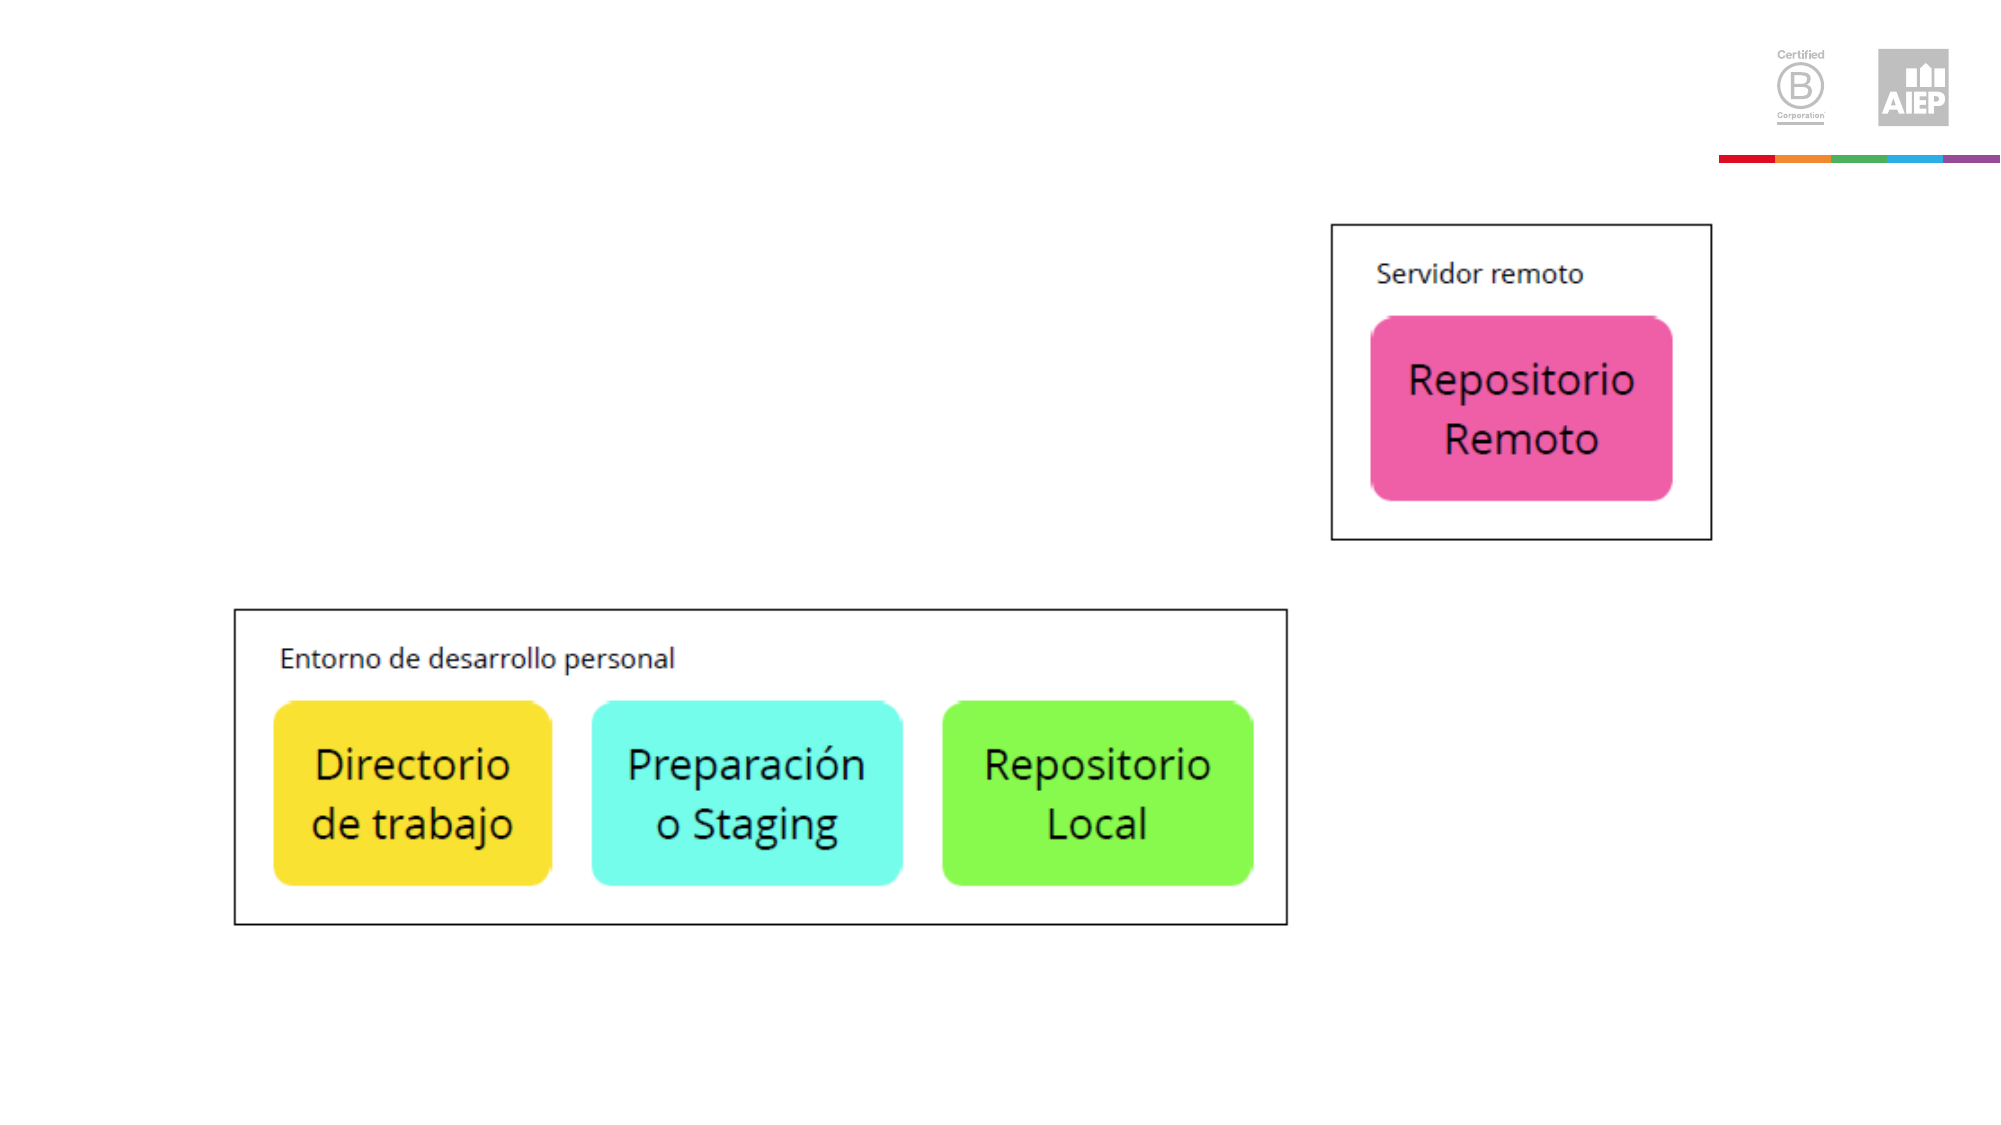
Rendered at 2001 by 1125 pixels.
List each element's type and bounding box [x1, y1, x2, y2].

picture [175, 192, 1754, 978]
